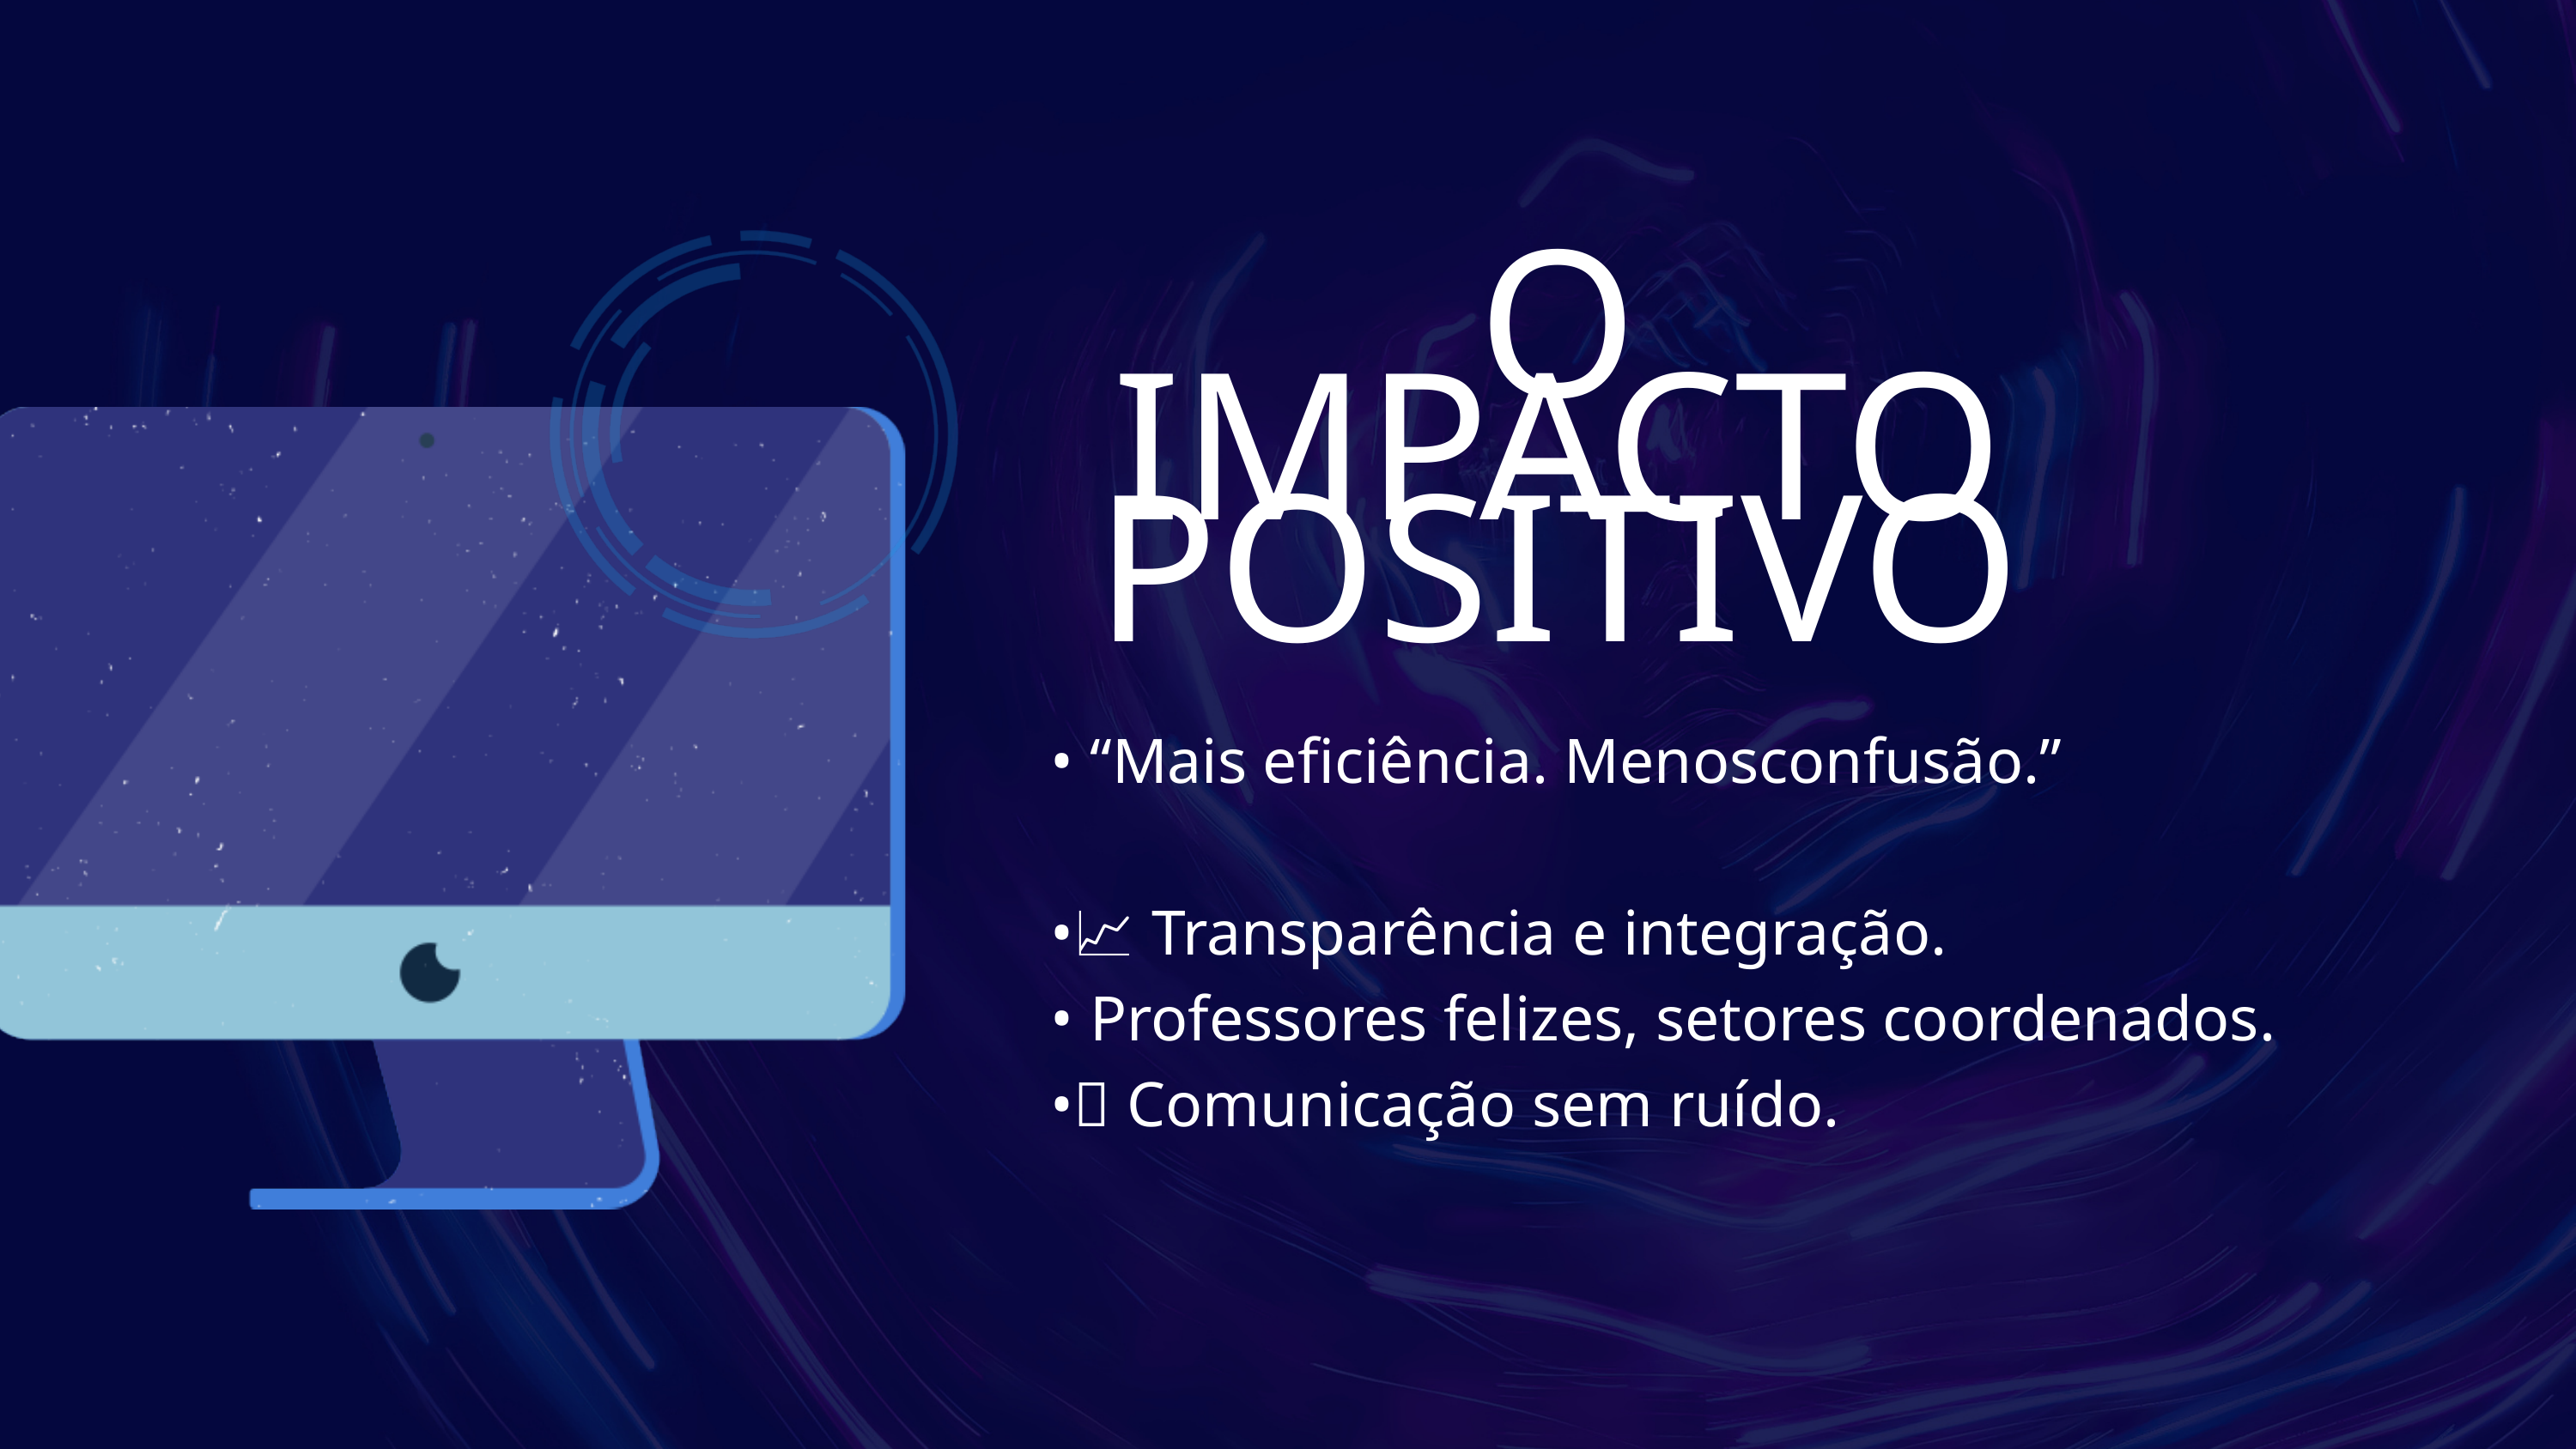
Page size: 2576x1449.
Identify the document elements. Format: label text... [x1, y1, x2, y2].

text_box • “Mais eficiência. Menosconfusão.” •📈 Transparência e integração. •👩‍🏫 Professores felizes, setores coordenados. •💬 Comunicação sem ruído. [1050, 709, 2432, 1225]
text_box [0, 407, 906, 1210]
text_box O IMPACTO POSITIVO [1087, 315, 2029, 683]
text_box [546, 230, 964, 640]
text_box [0, 0, 2576, 1449]
